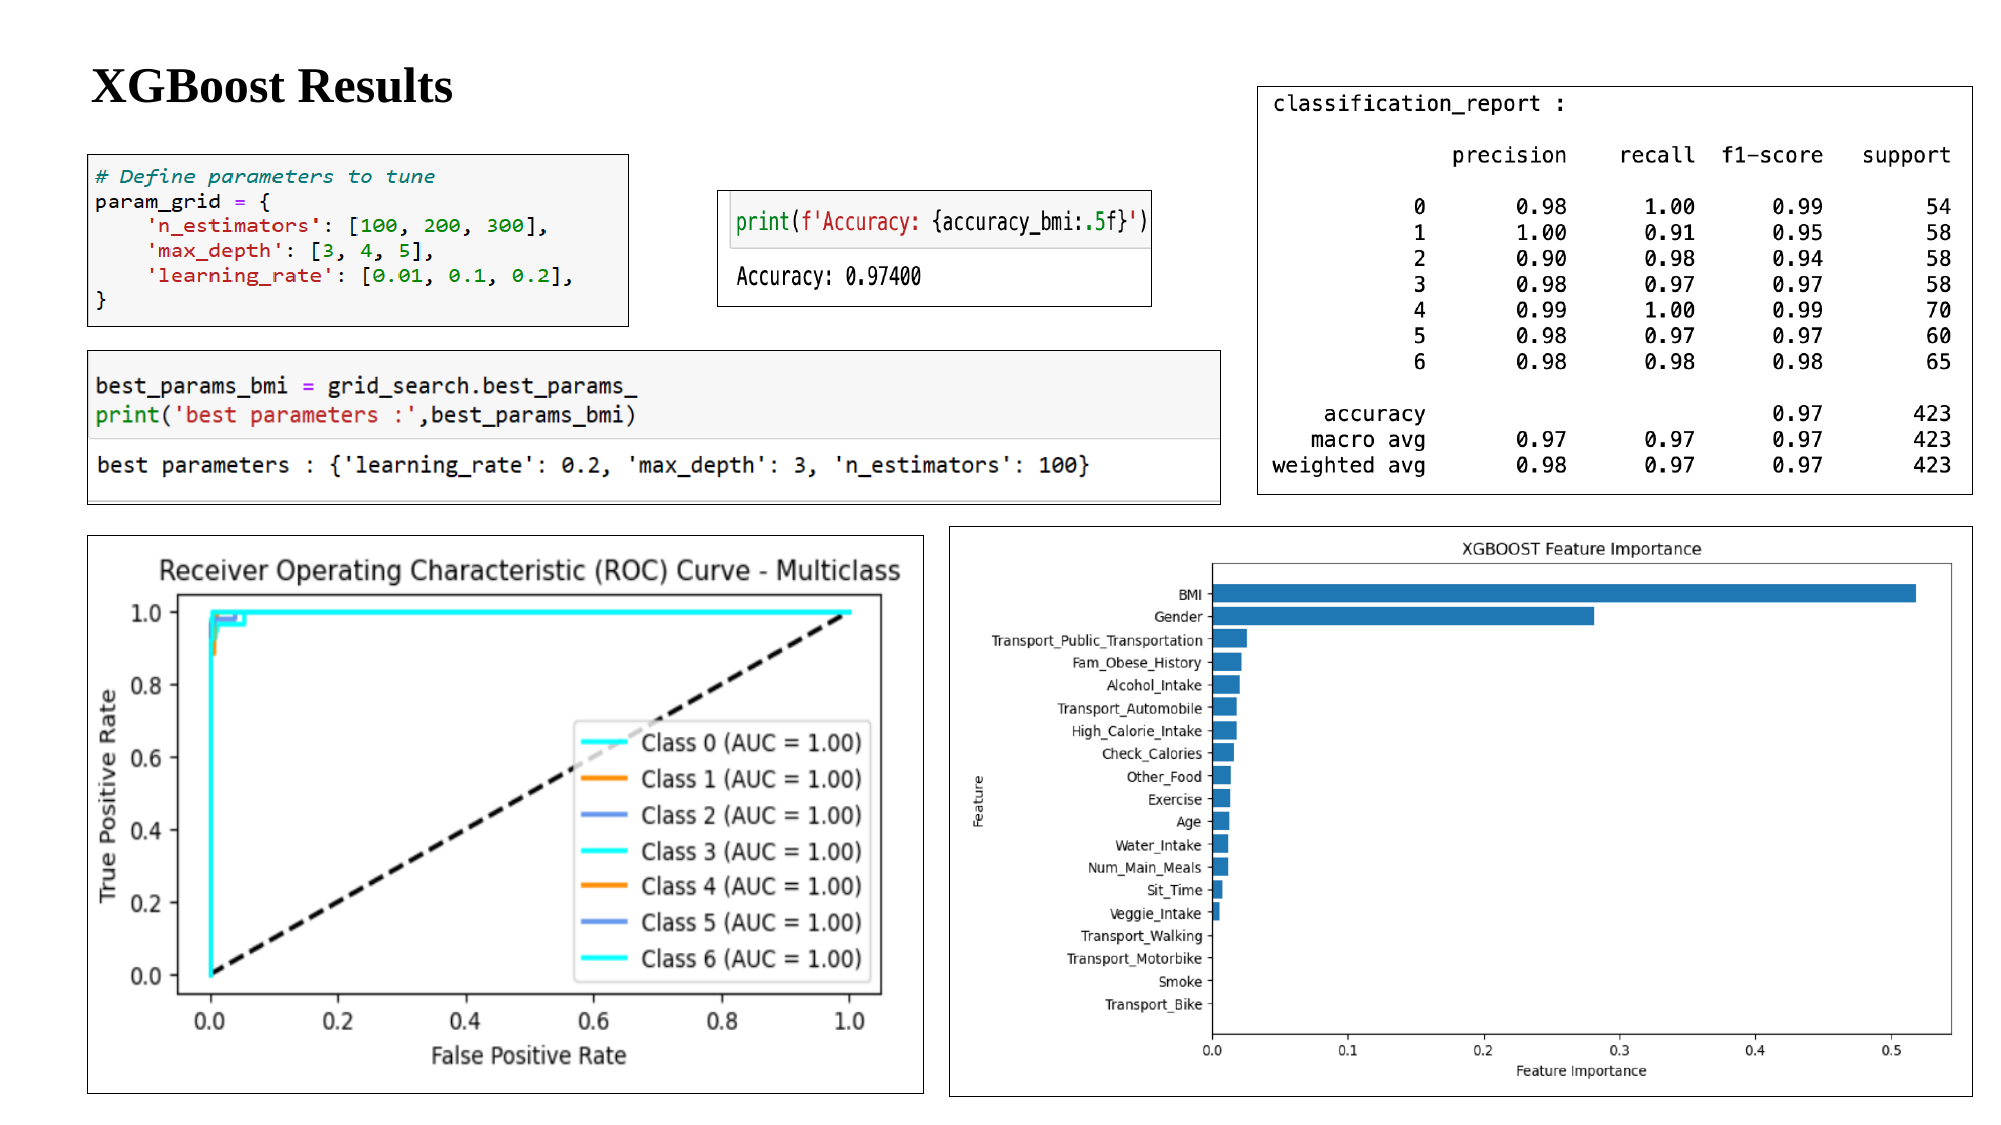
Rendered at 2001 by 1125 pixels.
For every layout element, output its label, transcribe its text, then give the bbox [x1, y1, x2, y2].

picture [949, 526, 1973, 1097]
picture [87, 535, 924, 1094]
picture [717, 190, 1152, 307]
picture [87, 154, 629, 327]
text_box XGBoost Results [0, 0, 669, 120]
picture [87, 350, 1221, 505]
picture [1257, 86, 1973, 495]
